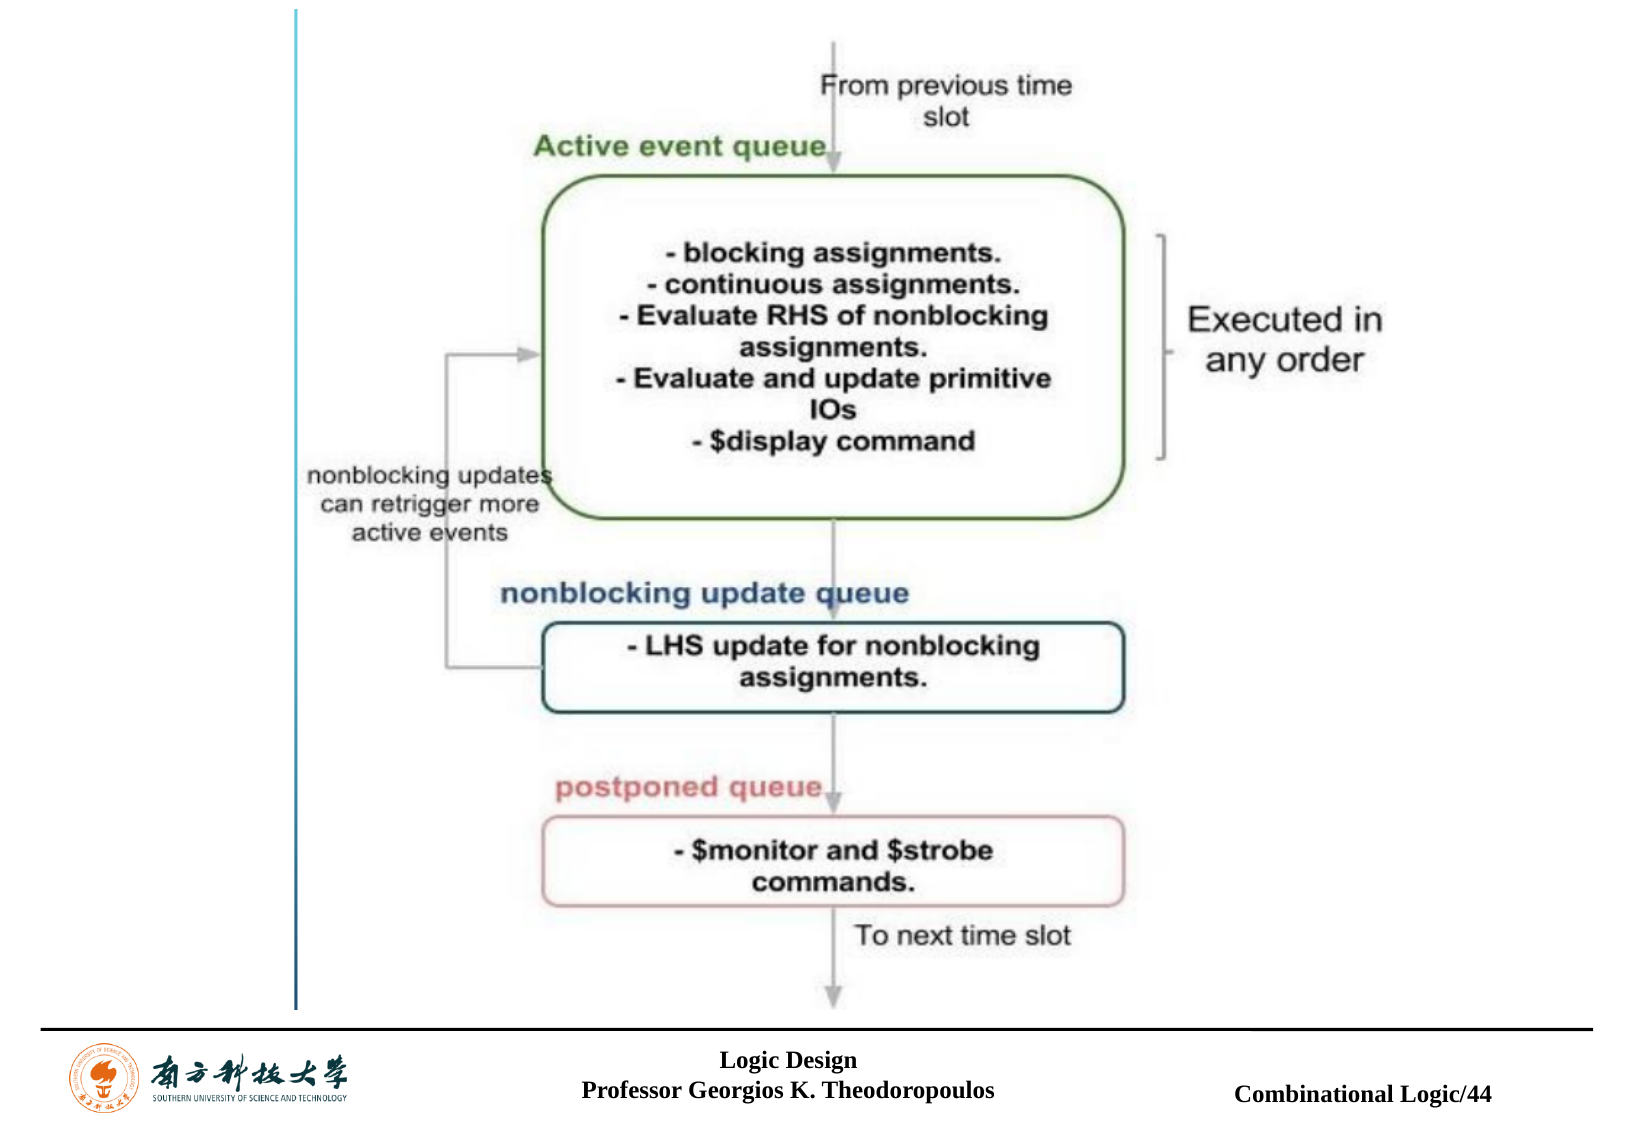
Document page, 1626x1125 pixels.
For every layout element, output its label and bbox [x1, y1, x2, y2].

list [294, 9, 1388, 1010]
picture [69, 1043, 347, 1113]
